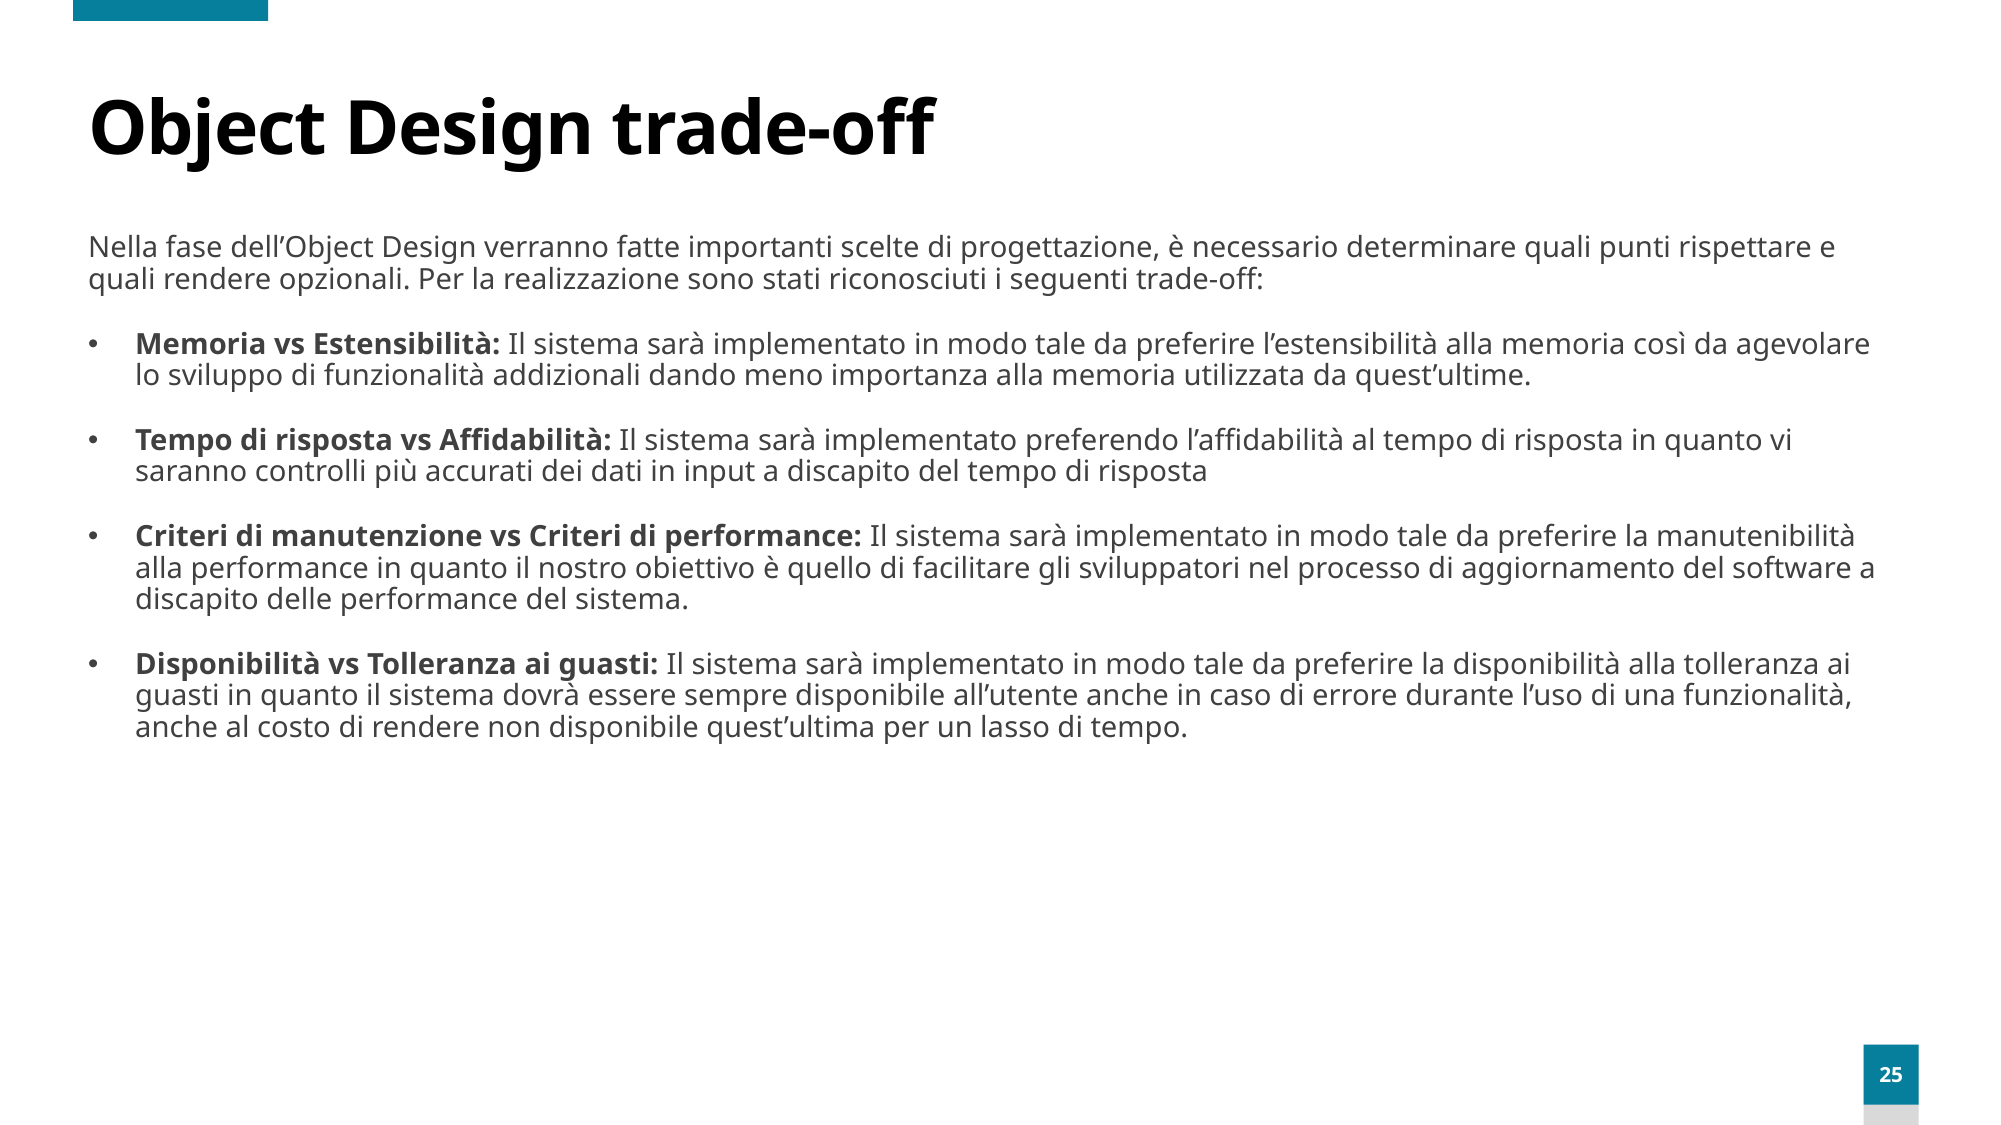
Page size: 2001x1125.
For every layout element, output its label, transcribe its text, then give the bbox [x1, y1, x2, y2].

text_box Nella fase dell’Object Design verranno fatte importanti scelte di progettazione, è necessario determinare quali punti rispettare e quali rendere opzionali. Per la realizzazione sono stati riconosciuti i seguenti trade-off: Memoria vs Estensibilità: Il sistema sarà implementato in modo tale da preferire l’estensibilità alla memoria così da agevolare lo sviluppo di funzionalità addizionali dando meno importanza alla memoria utilizzata da quest’ultime. Tempo di risposta vs Affidabilità: Il sistema sarà implementato preferendo l’affidabilità al tempo di risposta in quanto vi saranno controlli più accurati dei dati in input a discapito del tempo di risposta Criteri di manutenzione vs Criteri di performance: Il sistema sarà implementato in modo tale da preferire la manutenibilità alla performance in quanto il nostro obiettivo è quello di facilitare gli sviluppatori nel processo di aggiornamento del software a discapito delle performance del sistema. Disponibilità vs Tolleranza ai guasti: Il sistema sarà implementato in modo tale da preferire la disponibilità alla tolleranza ai guasti in quanto il sistema dovrà essere sempre disponibile all’utente anche in caso di errore durante l’uso di una funzionalità, anche al costo di rendere non disponibile quest’ultima per un lasso di tempo. [73, 225, 1907, 857]
title Object Design trade-off [73, 82, 1907, 179]
